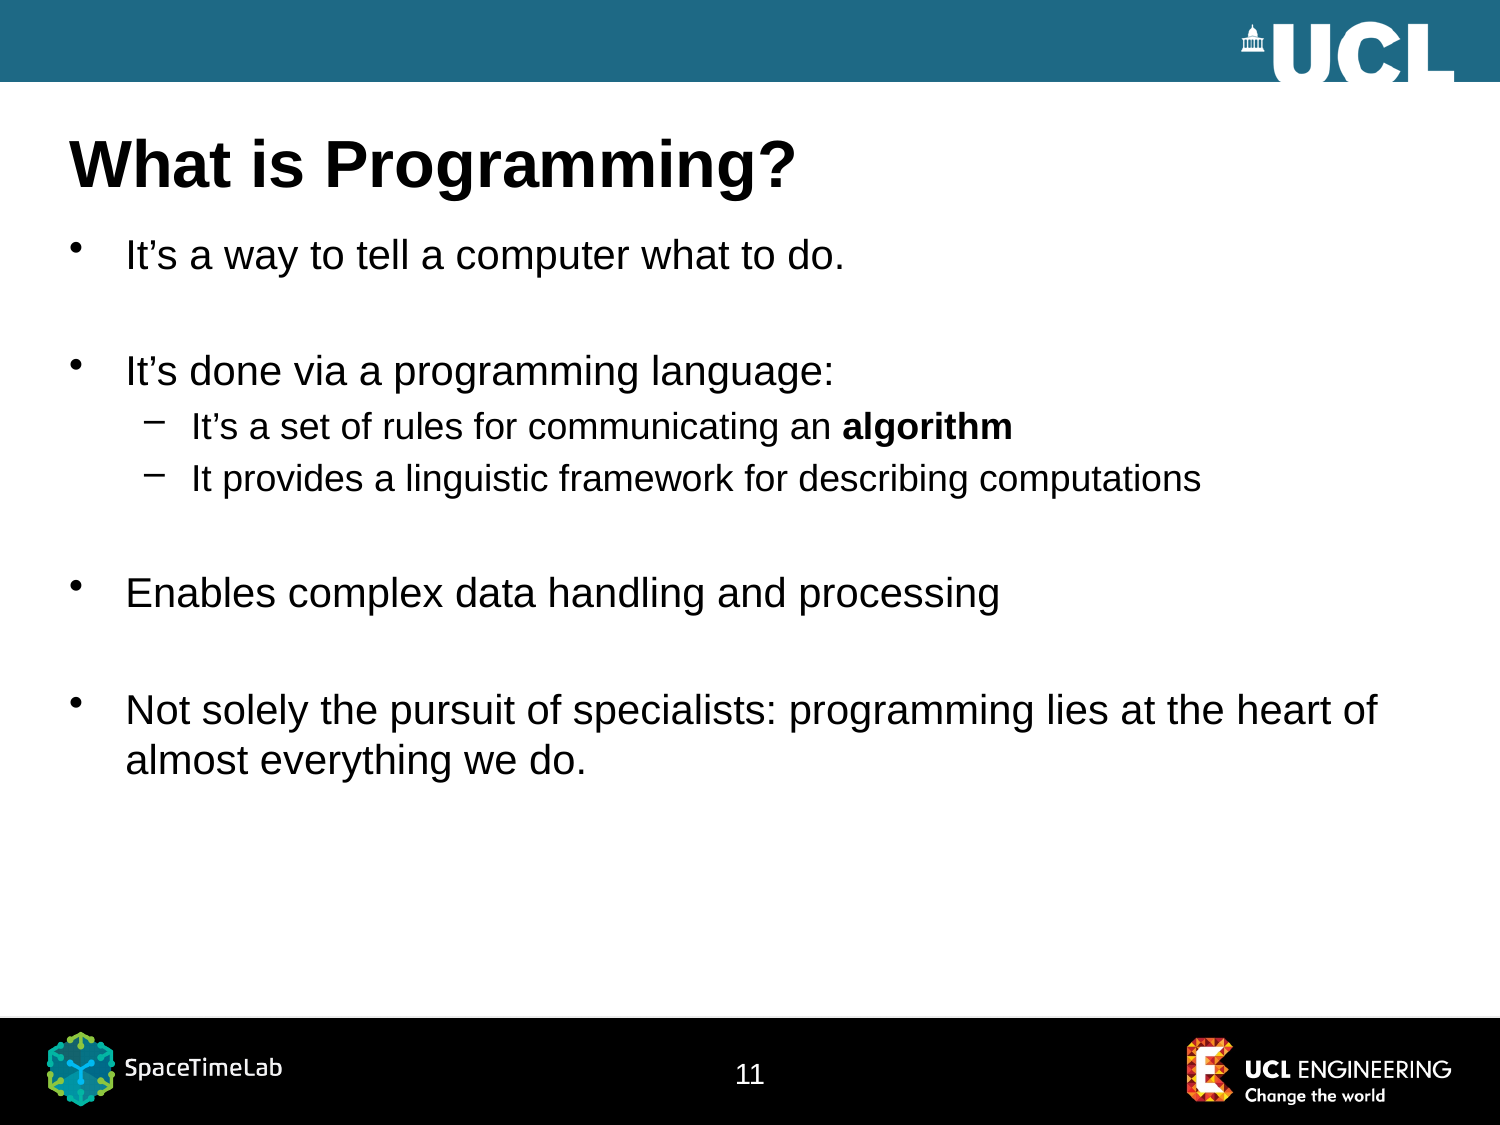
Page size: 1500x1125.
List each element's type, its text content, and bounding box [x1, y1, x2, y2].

footer 11 [496, 1042, 1004, 1103]
title What is Programming? [54, 113, 1447, 197]
list It’s a way to tell a computer what to do. It’s done via a programming language: It’s a set of rules for communicating an algorithm It provides a linguistic framework for describing computations Enables complex data handling and processing Not solely the pursuit of specialists: programming lies at the heart of almost everything we do. [54, 219, 1447, 988]
picture [0, 990, 1500, 1125]
